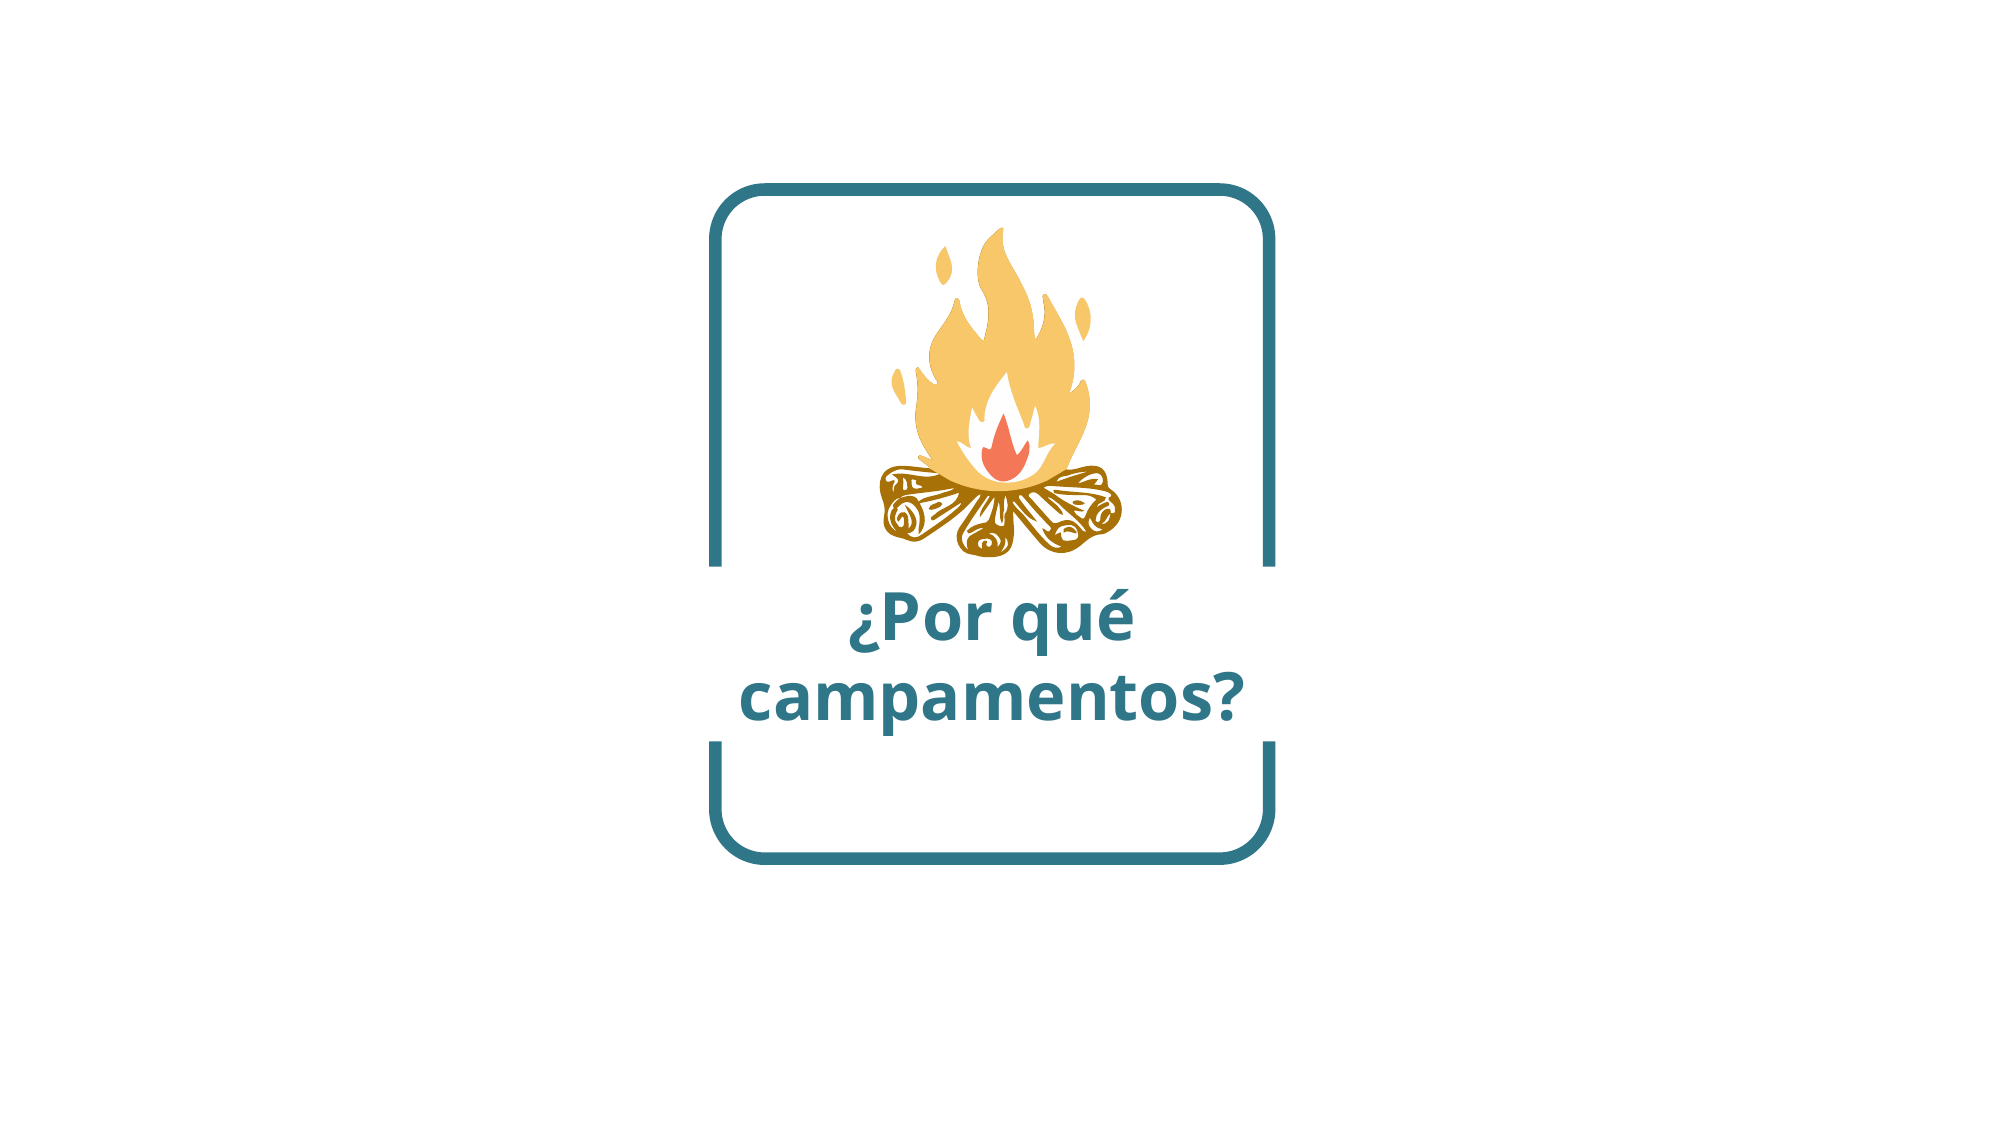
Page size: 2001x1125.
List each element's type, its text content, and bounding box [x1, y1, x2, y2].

text_box [715, 189, 1270, 566]
text_box [715, 742, 1270, 859]
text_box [879, 227, 1123, 558]
text_box ¿Por qué campamentos? [622, 566, 1362, 742]
